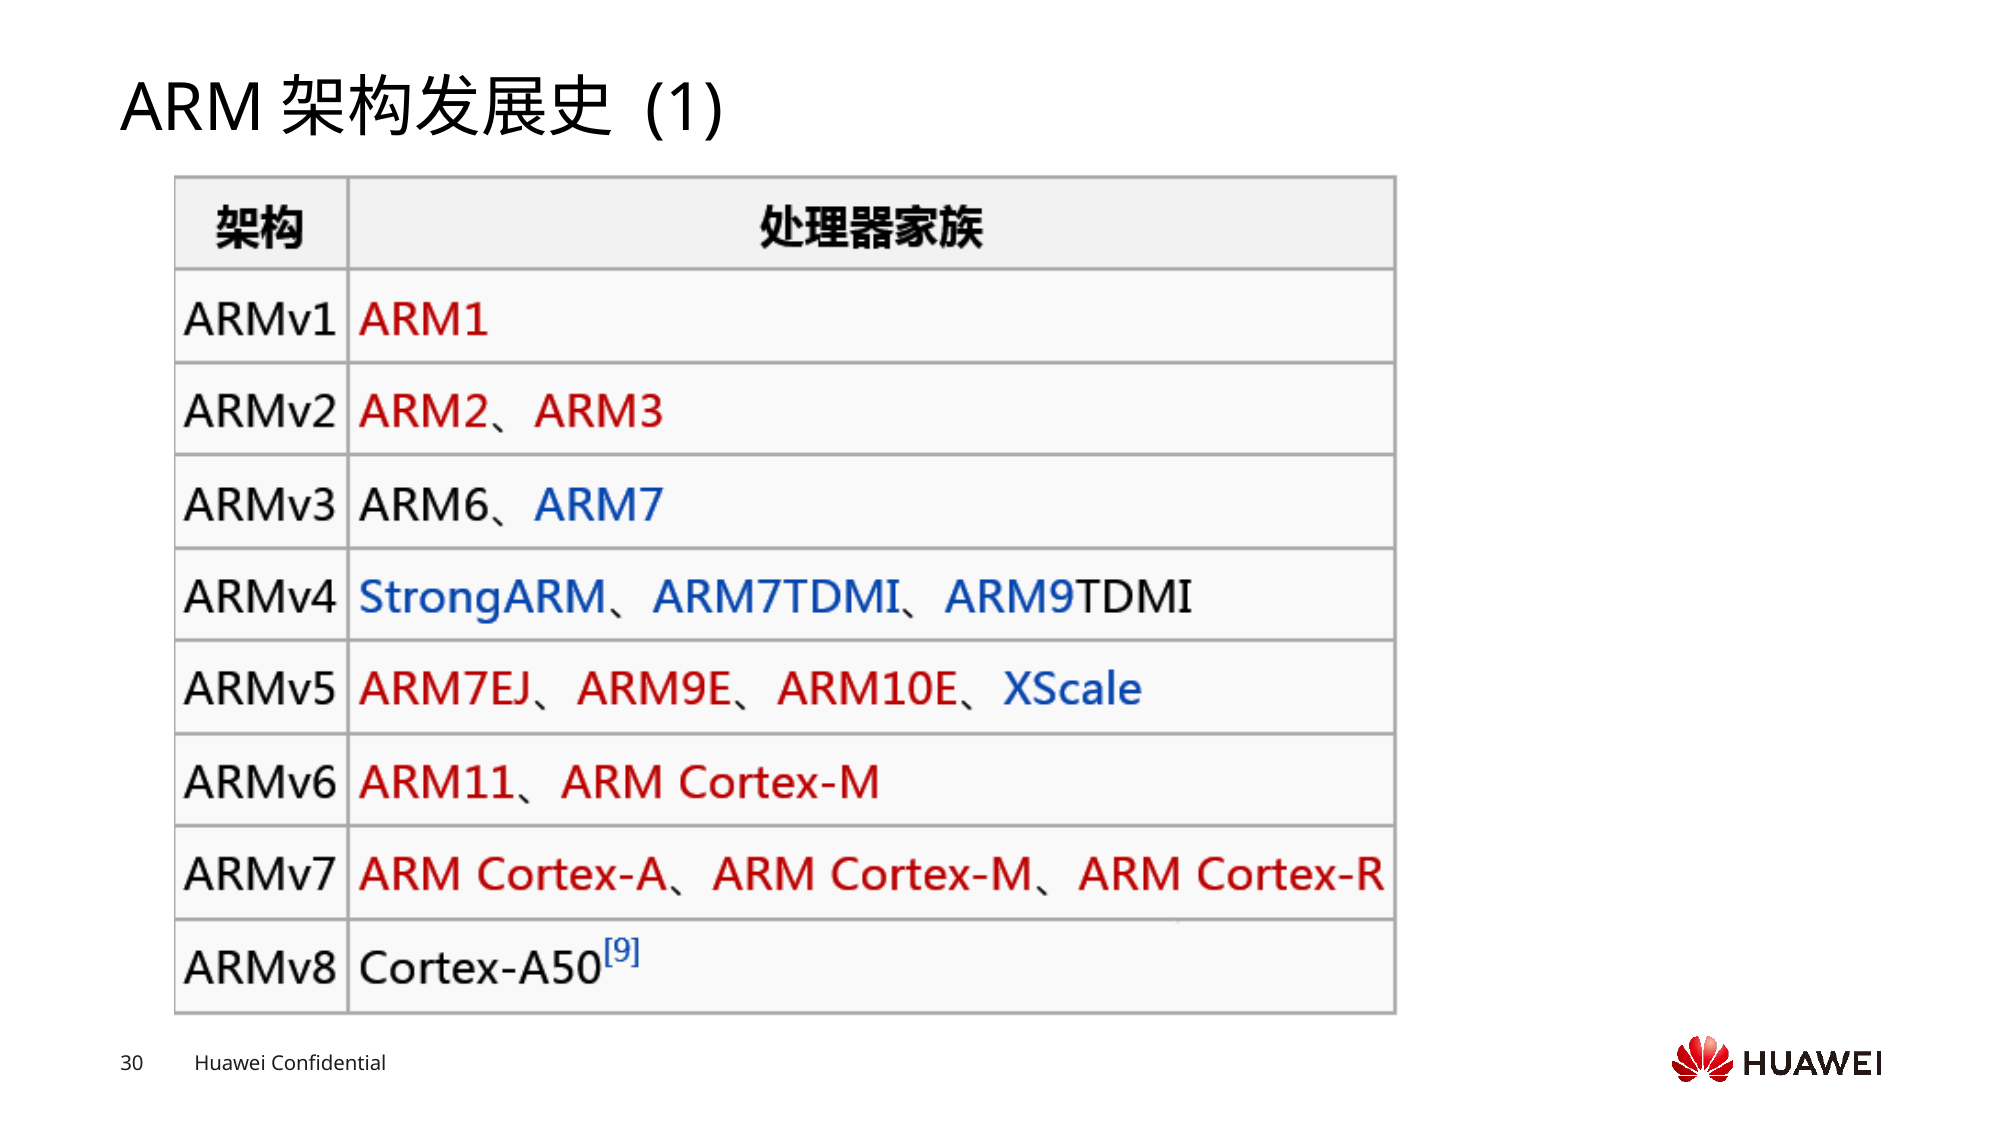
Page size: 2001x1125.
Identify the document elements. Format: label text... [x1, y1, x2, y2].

picture [1672, 1036, 1881, 1082]
title ARM架构发展史 (1) [120, 73, 1880, 154]
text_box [174, 172, 1401, 1019]
